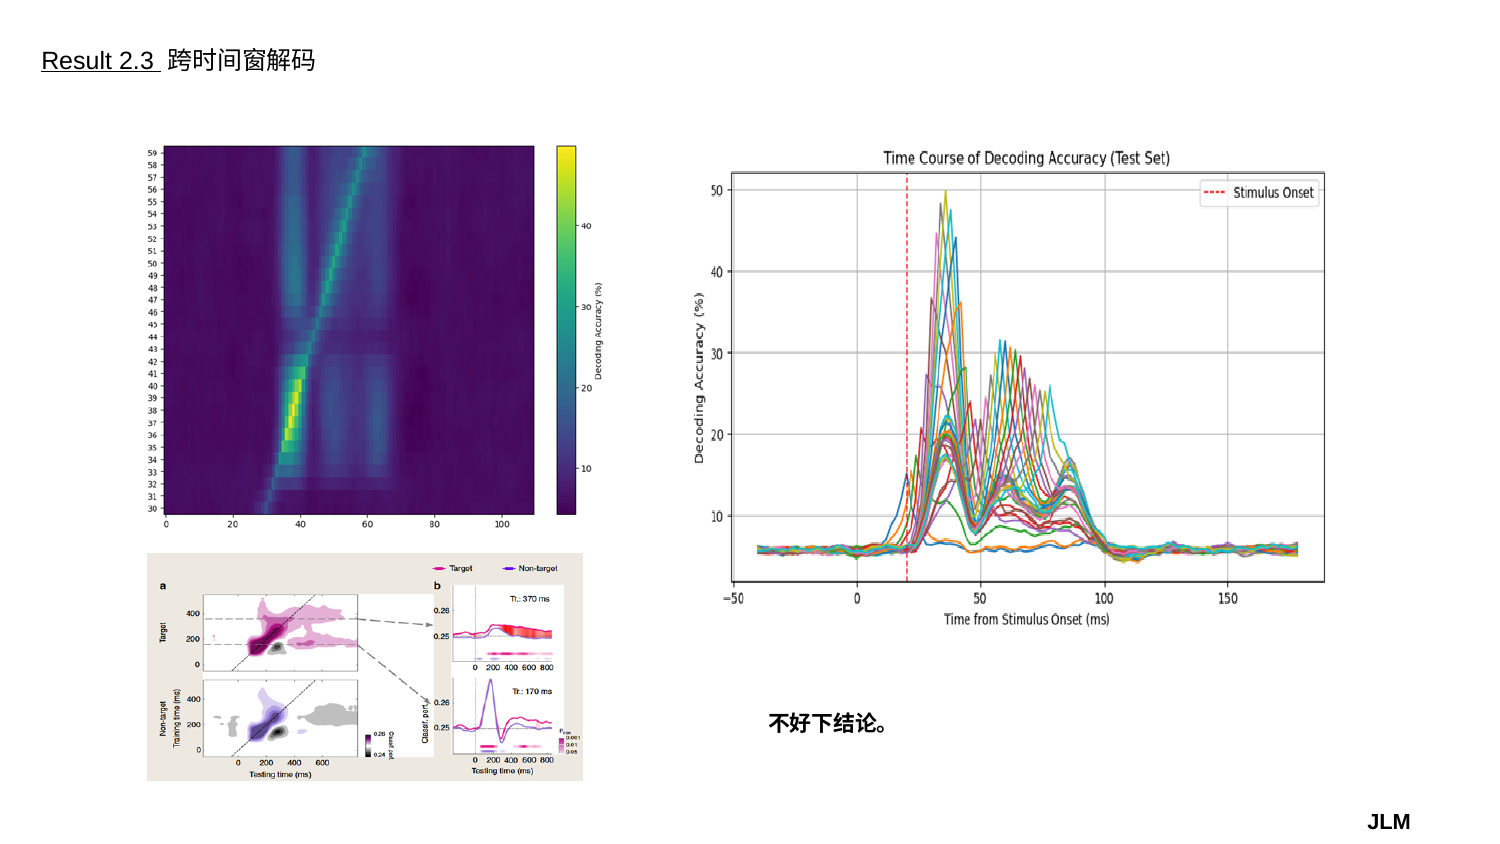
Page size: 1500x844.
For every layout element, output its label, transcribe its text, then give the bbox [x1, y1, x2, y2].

text_box 不好下结论。 [753, 702, 926, 744]
picture [687, 141, 1331, 638]
picture [146, 553, 583, 781]
text_box JLM [1352, 799, 1451, 844]
picture [140, 140, 609, 534]
text_box Result 2.3 跨时间窗解码 [26, 37, 593, 87]
